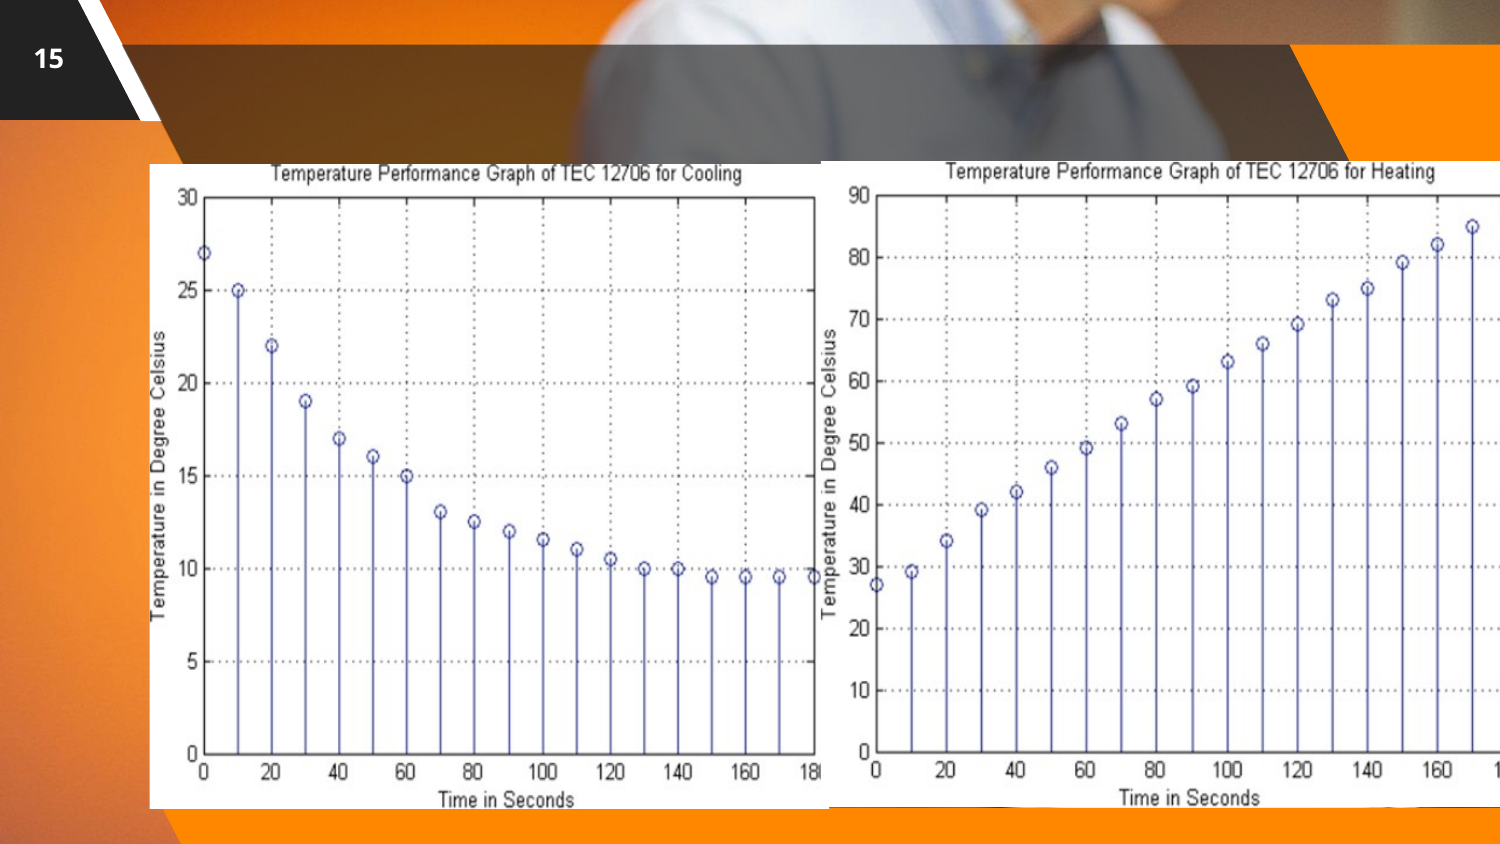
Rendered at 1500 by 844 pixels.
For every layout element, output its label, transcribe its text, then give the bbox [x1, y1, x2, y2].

text_box [0, 120, 181, 844]
text_box [149, 164, 830, 809]
slide_number <number> [0, 0, 98, 120]
picture [100, 0, 1500, 44]
text_box [820, 161, 1500, 807]
title [181, 45, 1285, 164]
